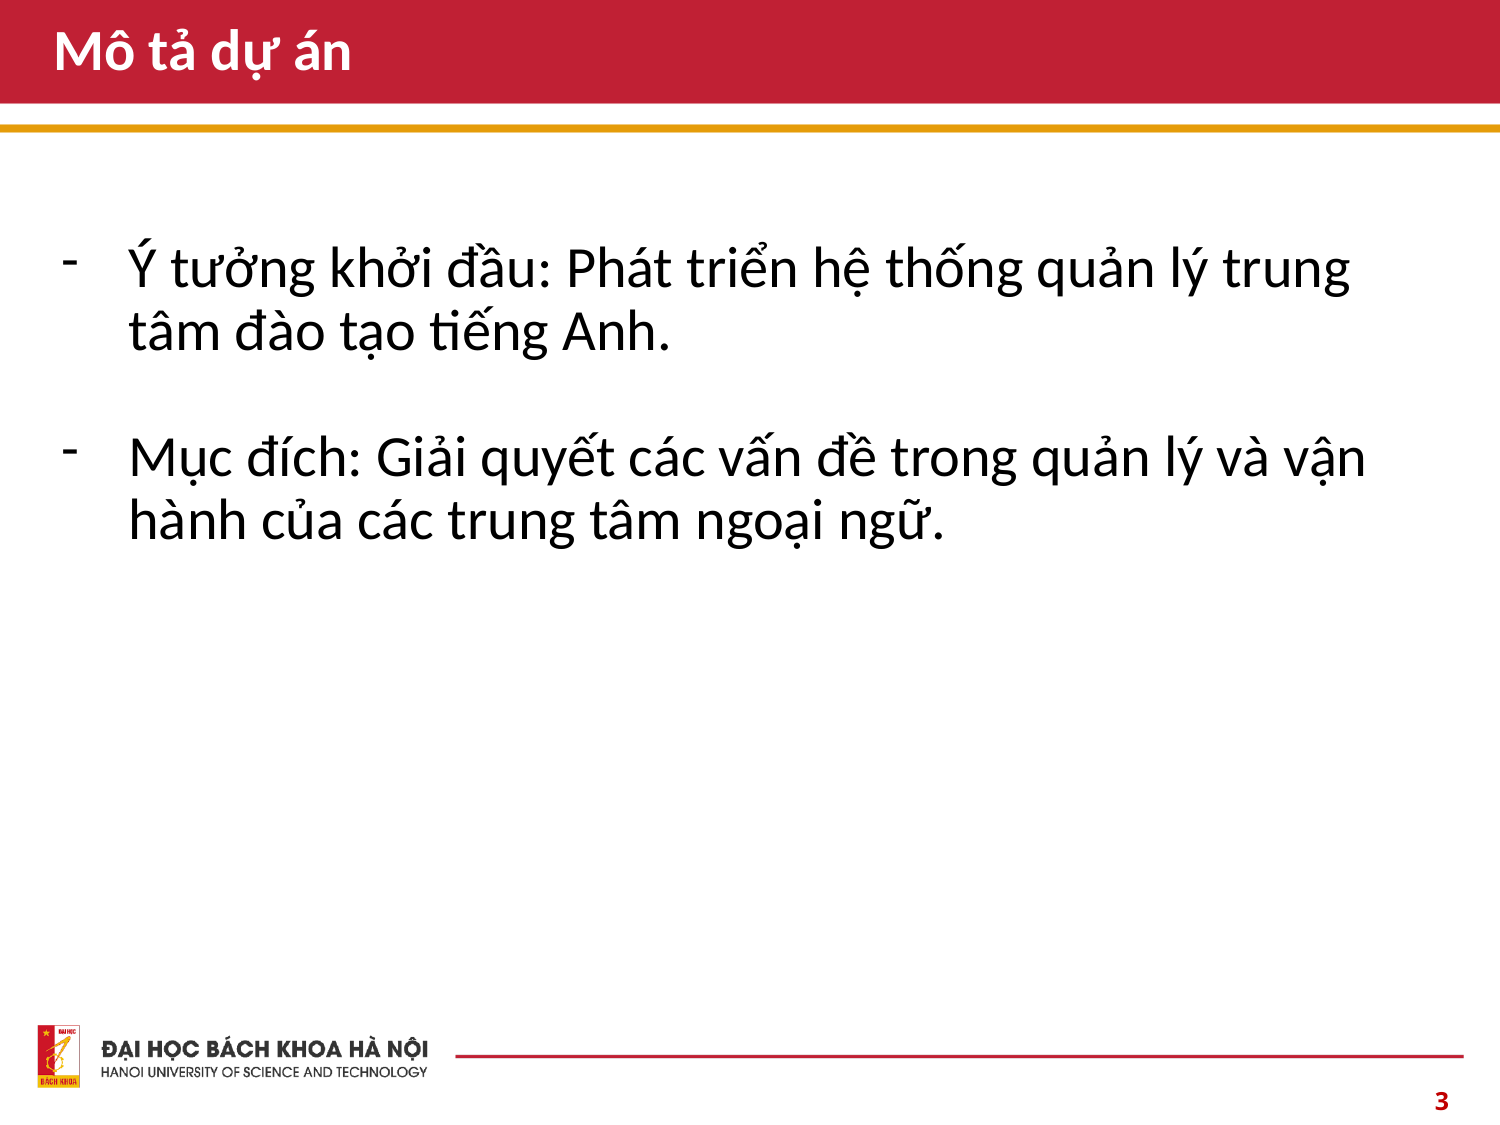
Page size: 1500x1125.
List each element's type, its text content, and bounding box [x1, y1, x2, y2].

picture [0, 0, 1500, 1125]
title Mô tả dự án [38, 12, 1462, 87]
slide_number ‹#› [1126, 1078, 1464, 1125]
list Ý tưởng khởi đầu: Phát triển hệ thống quản lý trung tâm đào tạo tiếng Anh. Mục đích: Giải quyết các vấn đề trong quản lý và vận hành của các trung tâm ngoại ngữ. [38, 230, 1462, 598]
